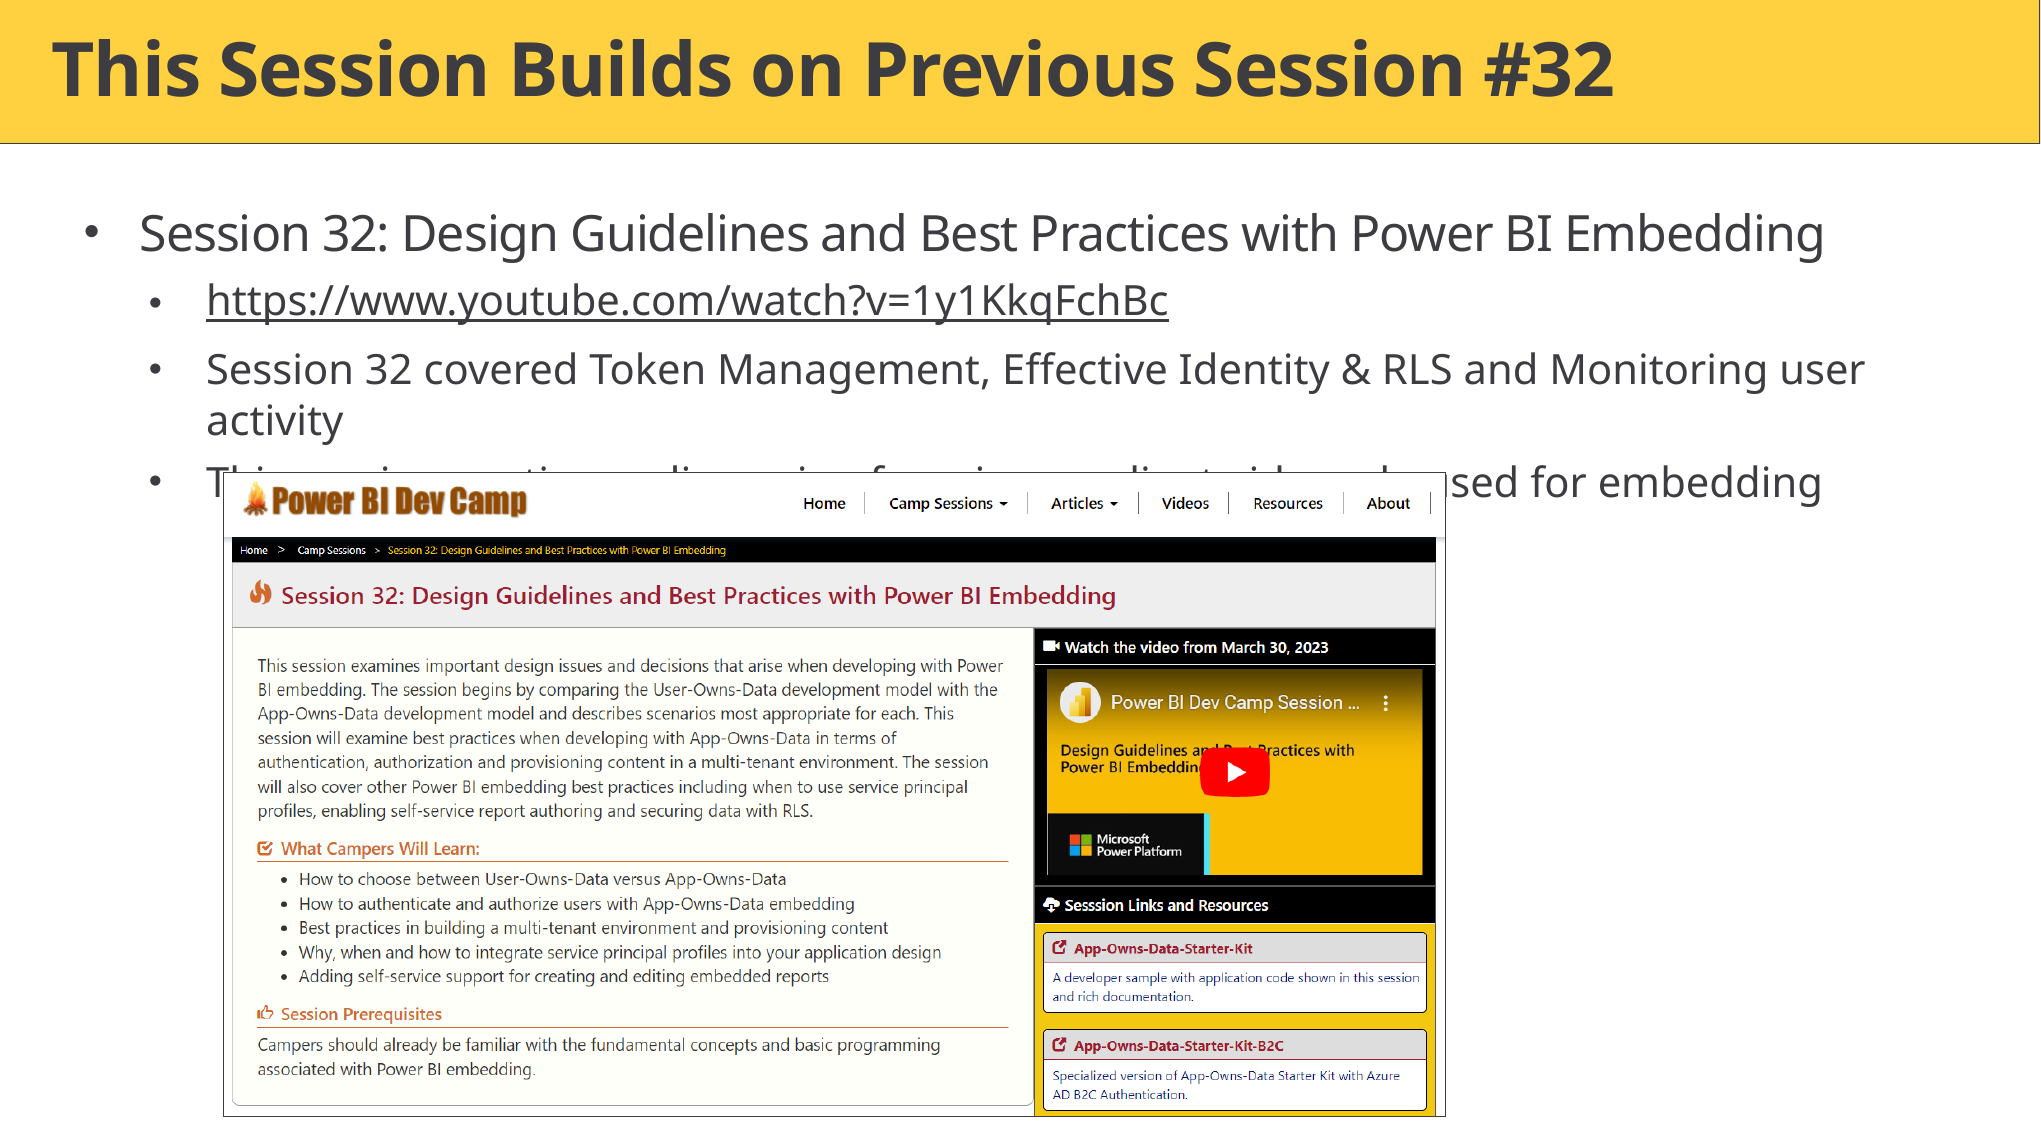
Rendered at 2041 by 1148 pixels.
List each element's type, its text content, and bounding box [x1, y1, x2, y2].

title This Session Builds on Previous Session #32 [51, 31, 1988, 113]
list Session 32: Design Guidelines and Best Practices with Power BI Embedding https://www.youtube.com/watch?v=1y1KkqFchBc Session 32 covered Token Management, Effective Identity & RLS and Monitoring user activity This session continues discussion focusing on client-side code used for embedding [83, 201, 1988, 452]
picture [223, 471, 1446, 1117]
